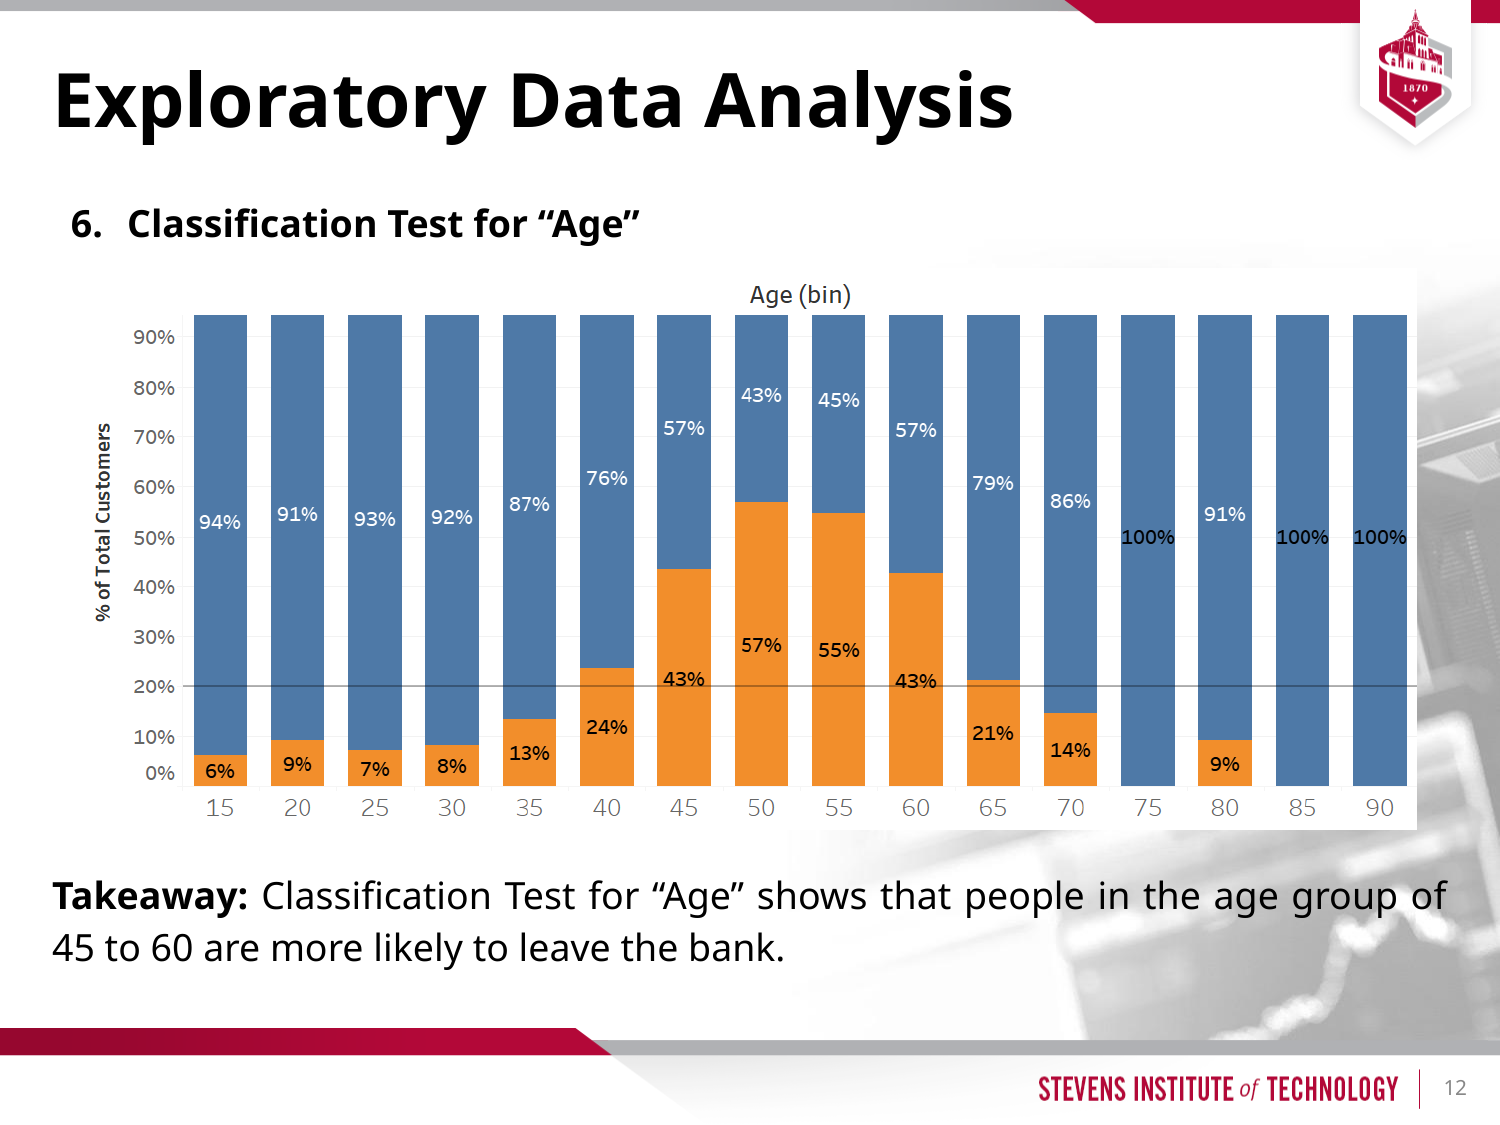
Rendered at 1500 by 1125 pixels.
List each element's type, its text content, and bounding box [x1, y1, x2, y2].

title Exploratory Data Analysis [37, 45, 1338, 169]
slide_number ‹#› [1428, 1071, 1490, 1108]
picture [0, 0, 1500, 1125]
list Classification Test for “Age” Takeaway: Classification Test for “Age” shows that people in the age group of 45 to 60 are more likely to leave the bank. [37, 185, 1463, 1021]
